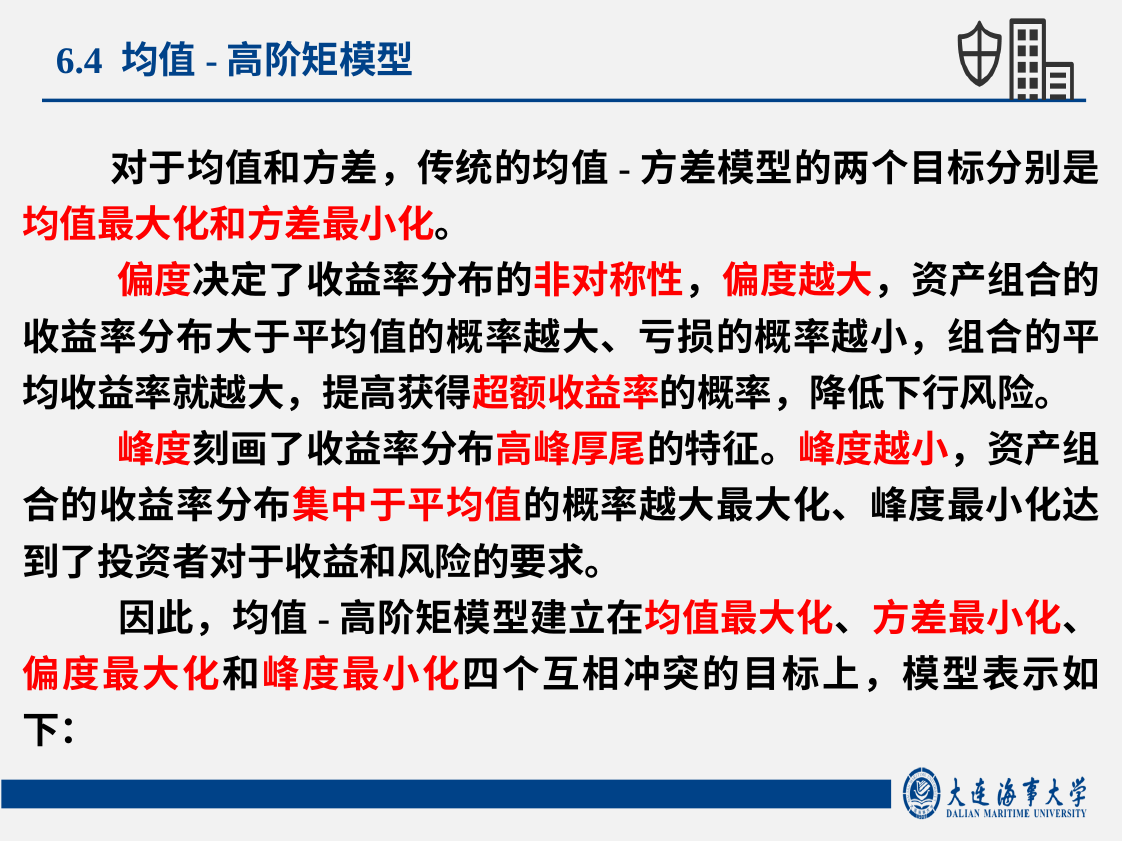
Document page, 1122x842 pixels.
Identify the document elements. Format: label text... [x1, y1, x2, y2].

text_box 6.4 均值-高阶矩模型 [44, 30, 789, 87]
picture [957, 18, 1074, 100]
text_box 对于均值和方差，传统的均值-方差模型的两个目标分别是均值最大化和方差最小化。 偏度决定了收益率分布的非对称性，偏度越大，资产组合的收益率分布大于平均值的概率越大、亏损的概率越小，组合的平均收益率就越大，提高获得超额收益率的概率，降低下行风险。 峰度刻画了收益率分布高峰厚尾的特征。峰度越小，资产组合的收益率分布集中于平均值的概率越大最大化、峰度最小化达到了投资者对于收益和风险的要求。 因此，均值-高阶矩模型建立在均值最大化、方差最小化、偏度最大化和峰度最小化四个互相冲突的目标上，模型表示如下： [7, 125, 1115, 815]
picture [902, 815, 1087, 820]
